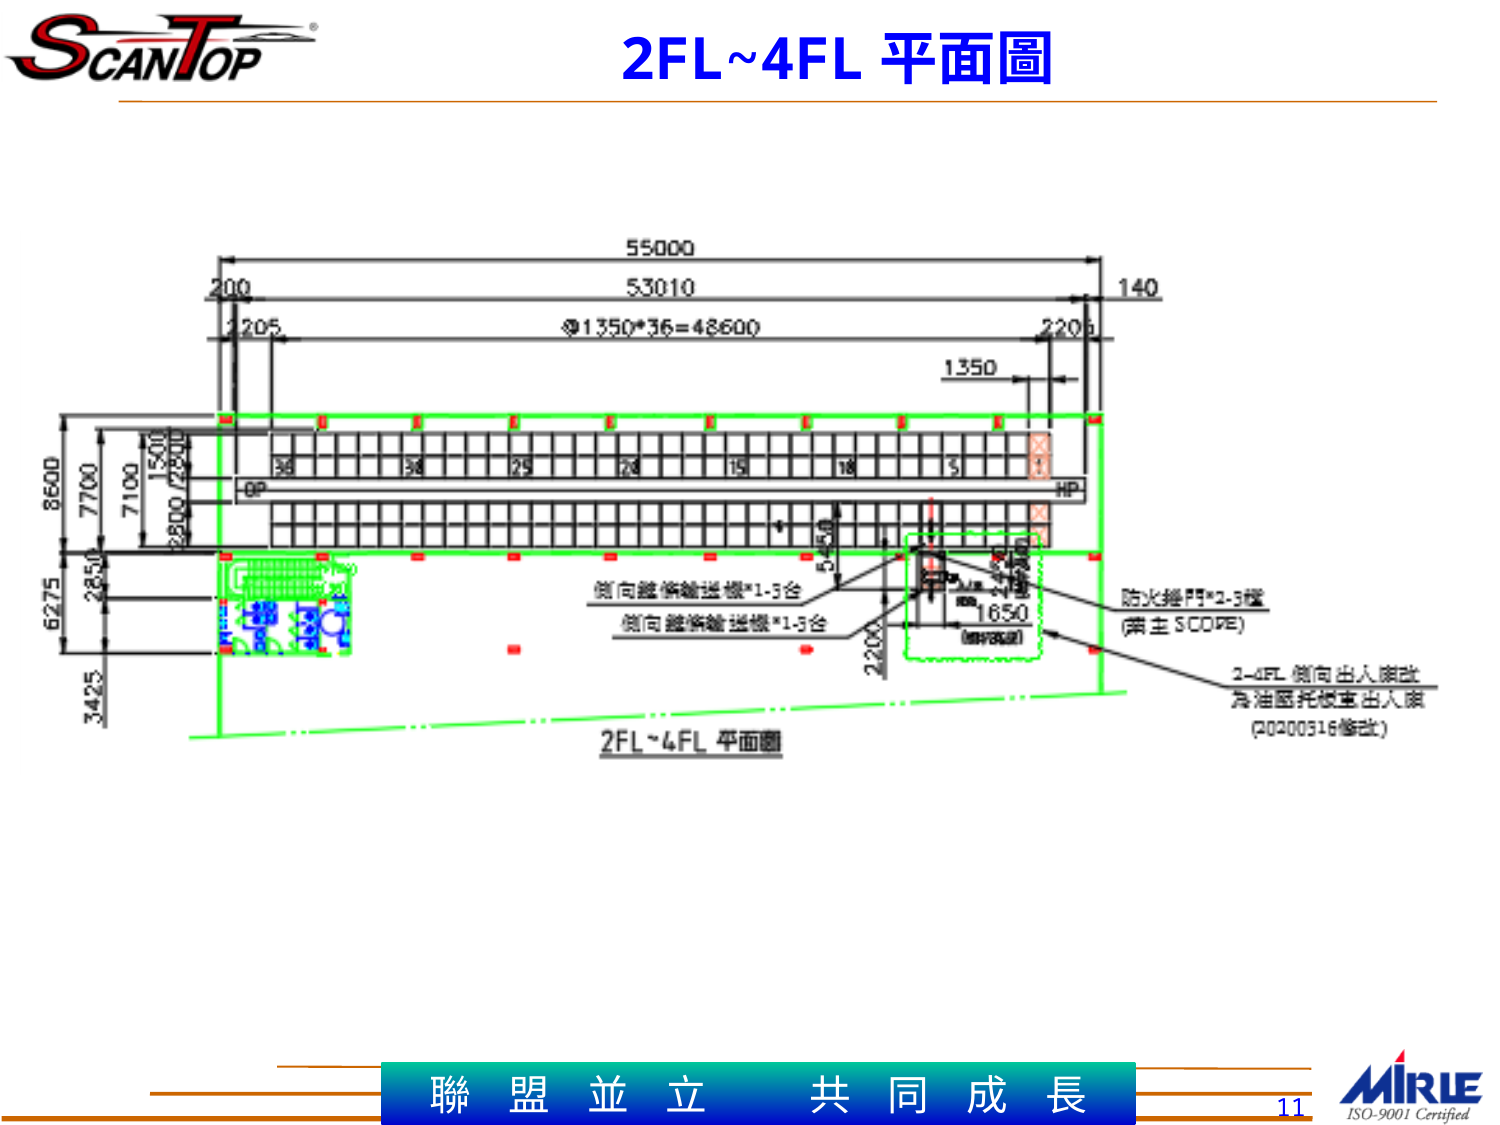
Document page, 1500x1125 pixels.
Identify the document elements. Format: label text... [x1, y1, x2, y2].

text_box 11 [1243, 1084, 1321, 1118]
picture [1339, 1049, 1483, 1125]
text_box 2FL~4FL平面圖 [467, 13, 1208, 99]
picture [19, 231, 1454, 776]
picture [1, 12, 322, 82]
